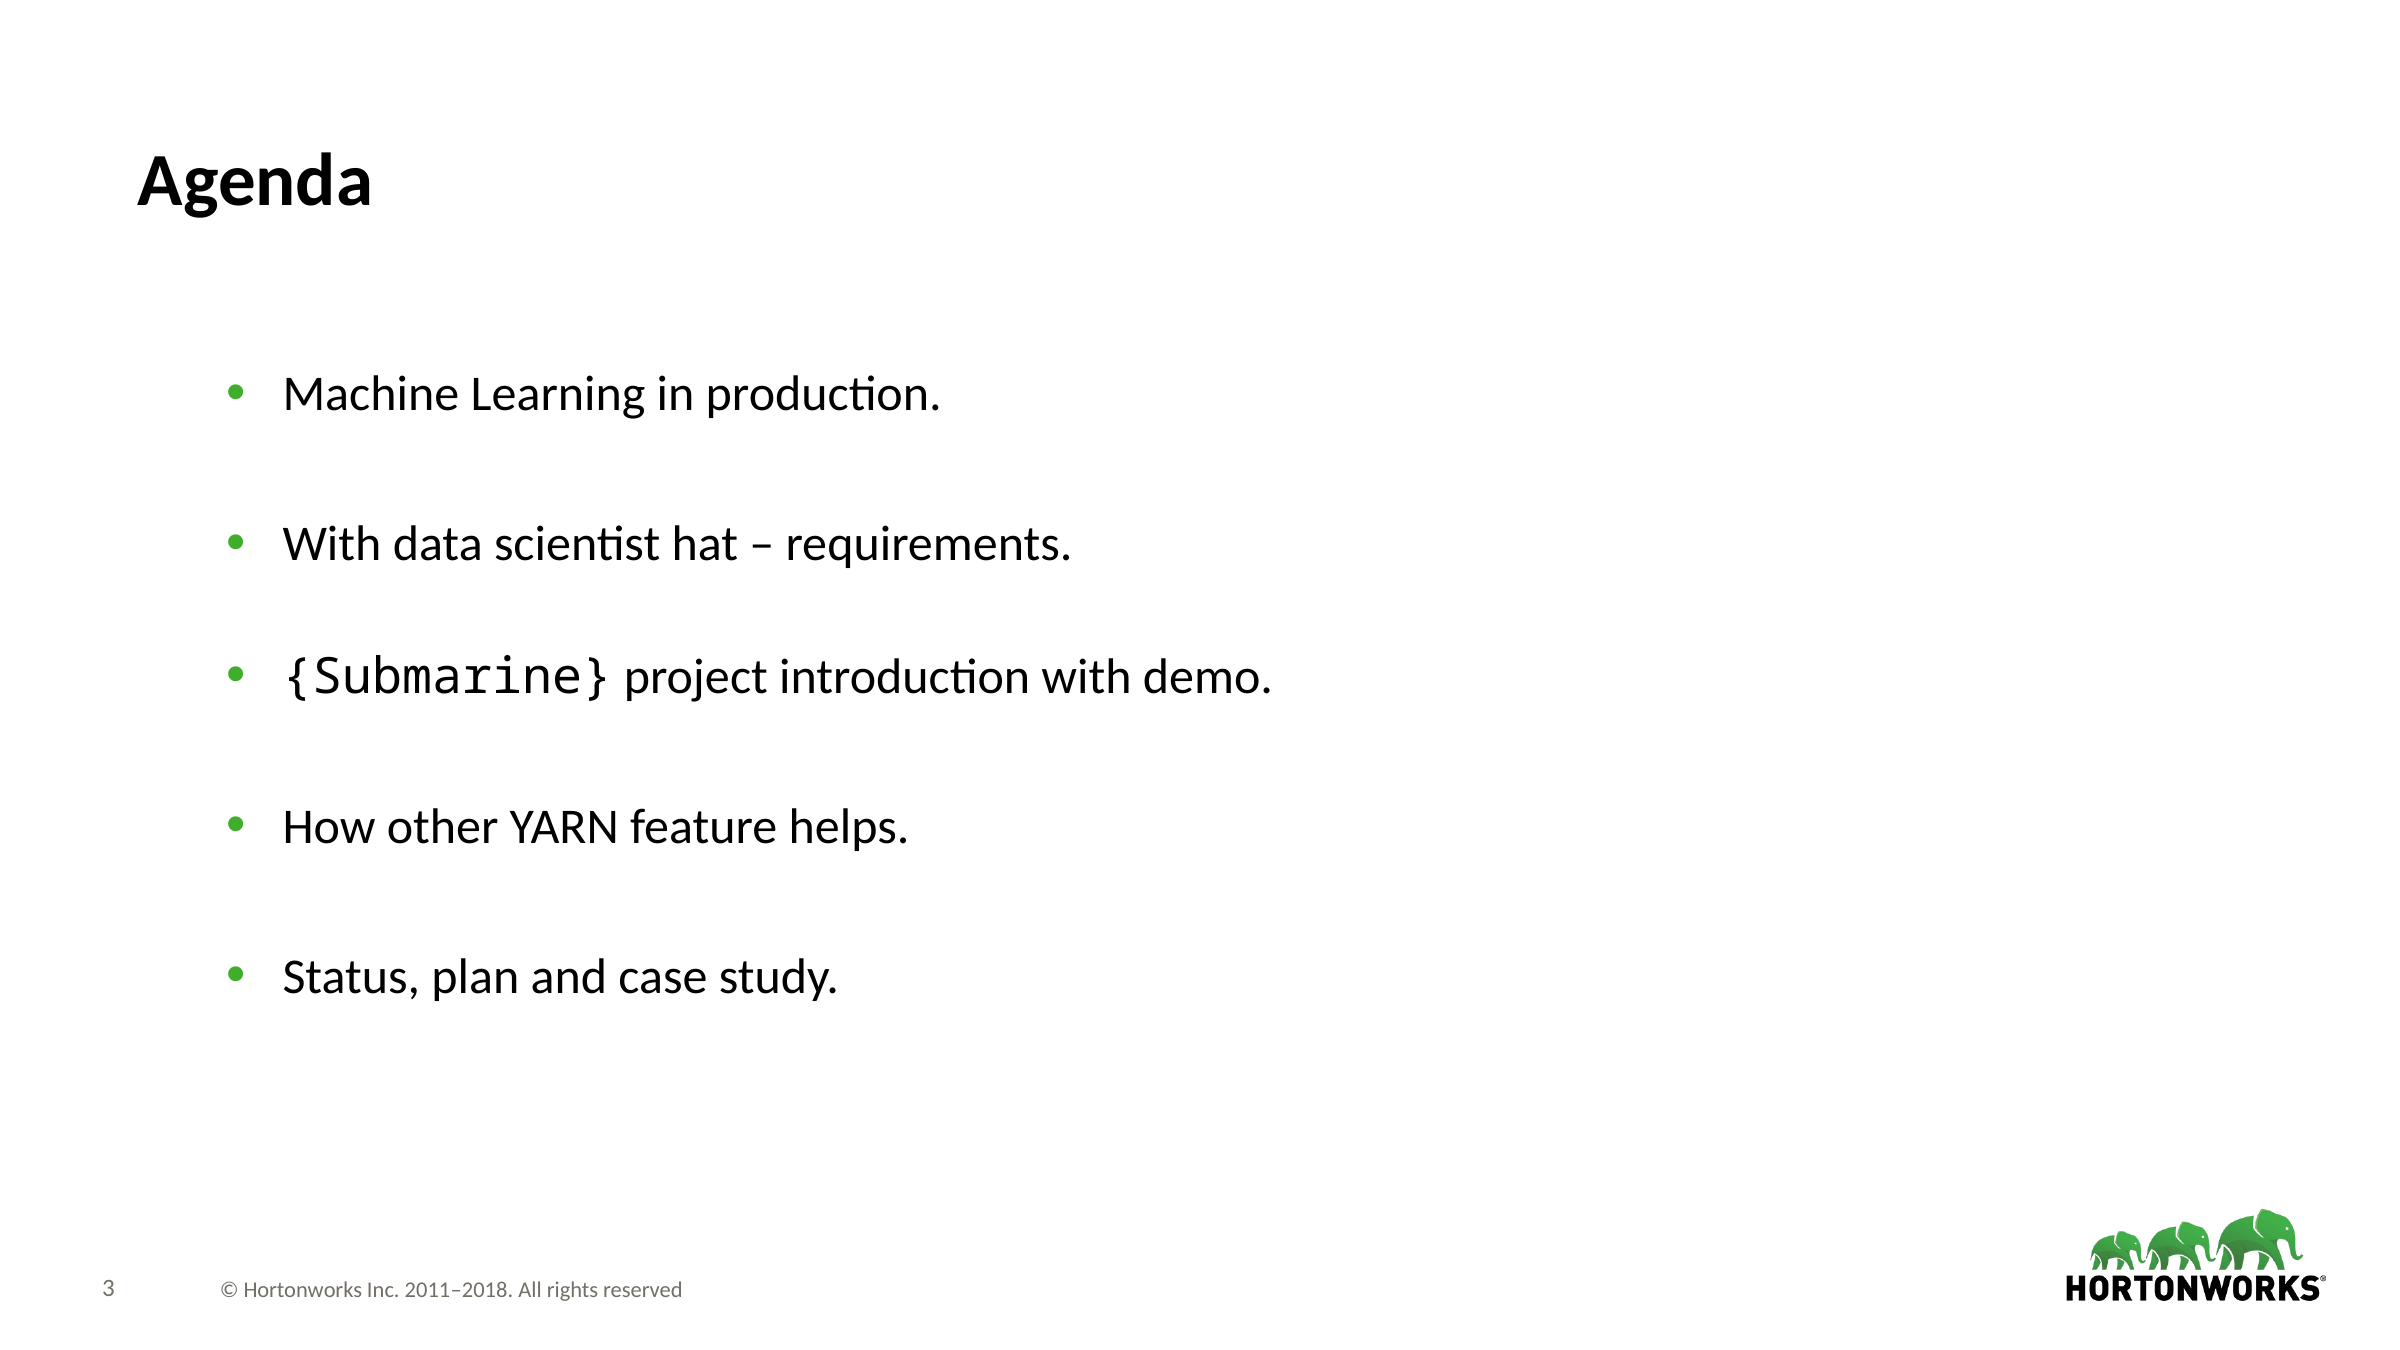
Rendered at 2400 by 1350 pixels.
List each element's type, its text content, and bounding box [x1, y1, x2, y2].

title Agenda [138, 52, 2298, 221]
list Machine Learning in production. With data scientist hat – requirements. {Submarine} project introduction with demo. How other YARN feature helps. Status, plan and case study. [136, 294, 2300, 1159]
picture [2066, 1209, 2326, 1303]
